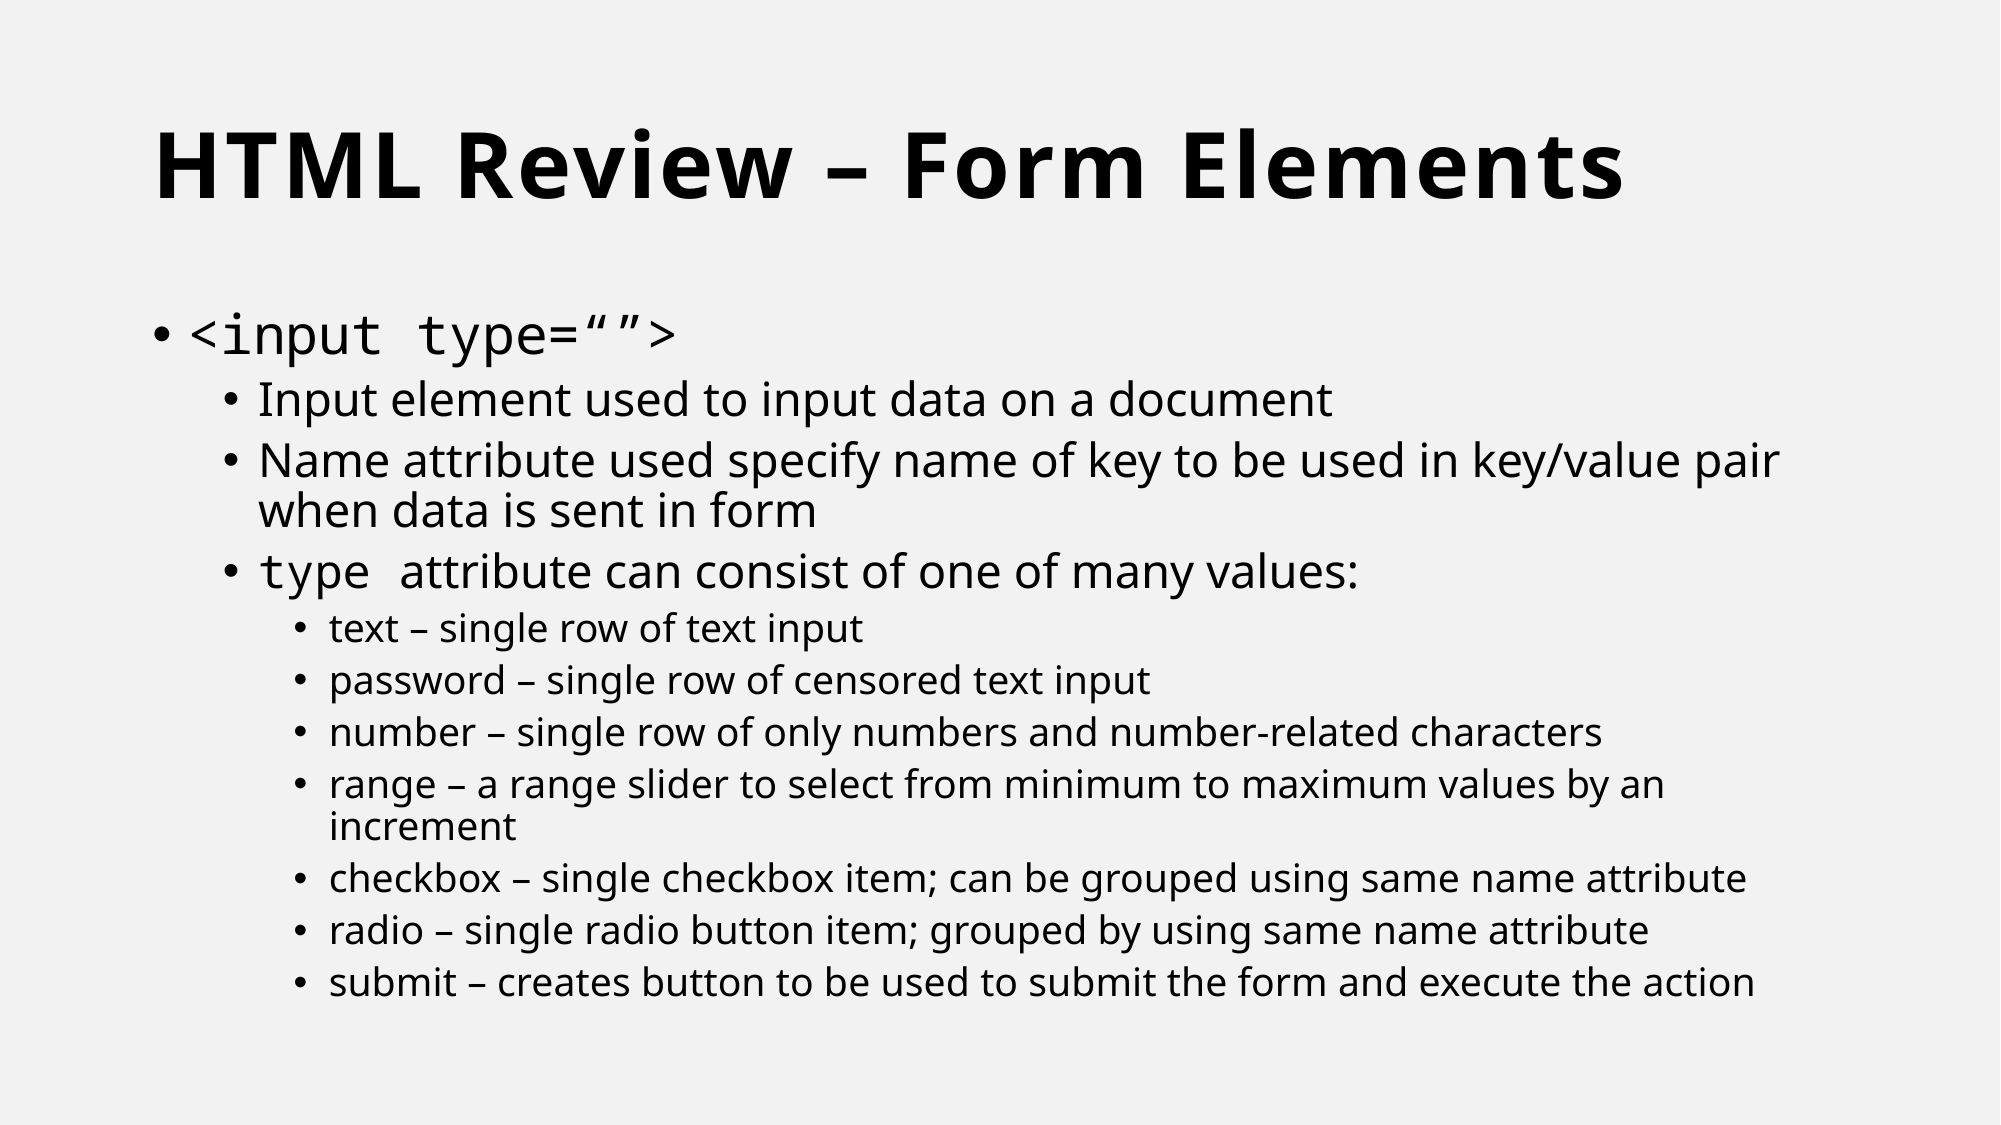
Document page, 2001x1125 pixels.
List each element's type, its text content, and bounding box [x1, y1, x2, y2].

list <input type=“”> Input element used to input data on a document Name attribute used specify name of key to be used in key/value pair when data is sent in form type attribute can consist of one of many values: text – single row of text input password – single row of censored text input number – single row of only numbers and number-related characters range – a range slider to select from minimum to maximum values by an increment checkbox – single checkbox item; can be grouped using same name attribute radio – single radio button item; grouped by using same name attribute submit – creates button to be used to submit the form and execute the action [137, 299, 1863, 1014]
title HTML Review – Form Elements [137, 59, 1863, 278]
